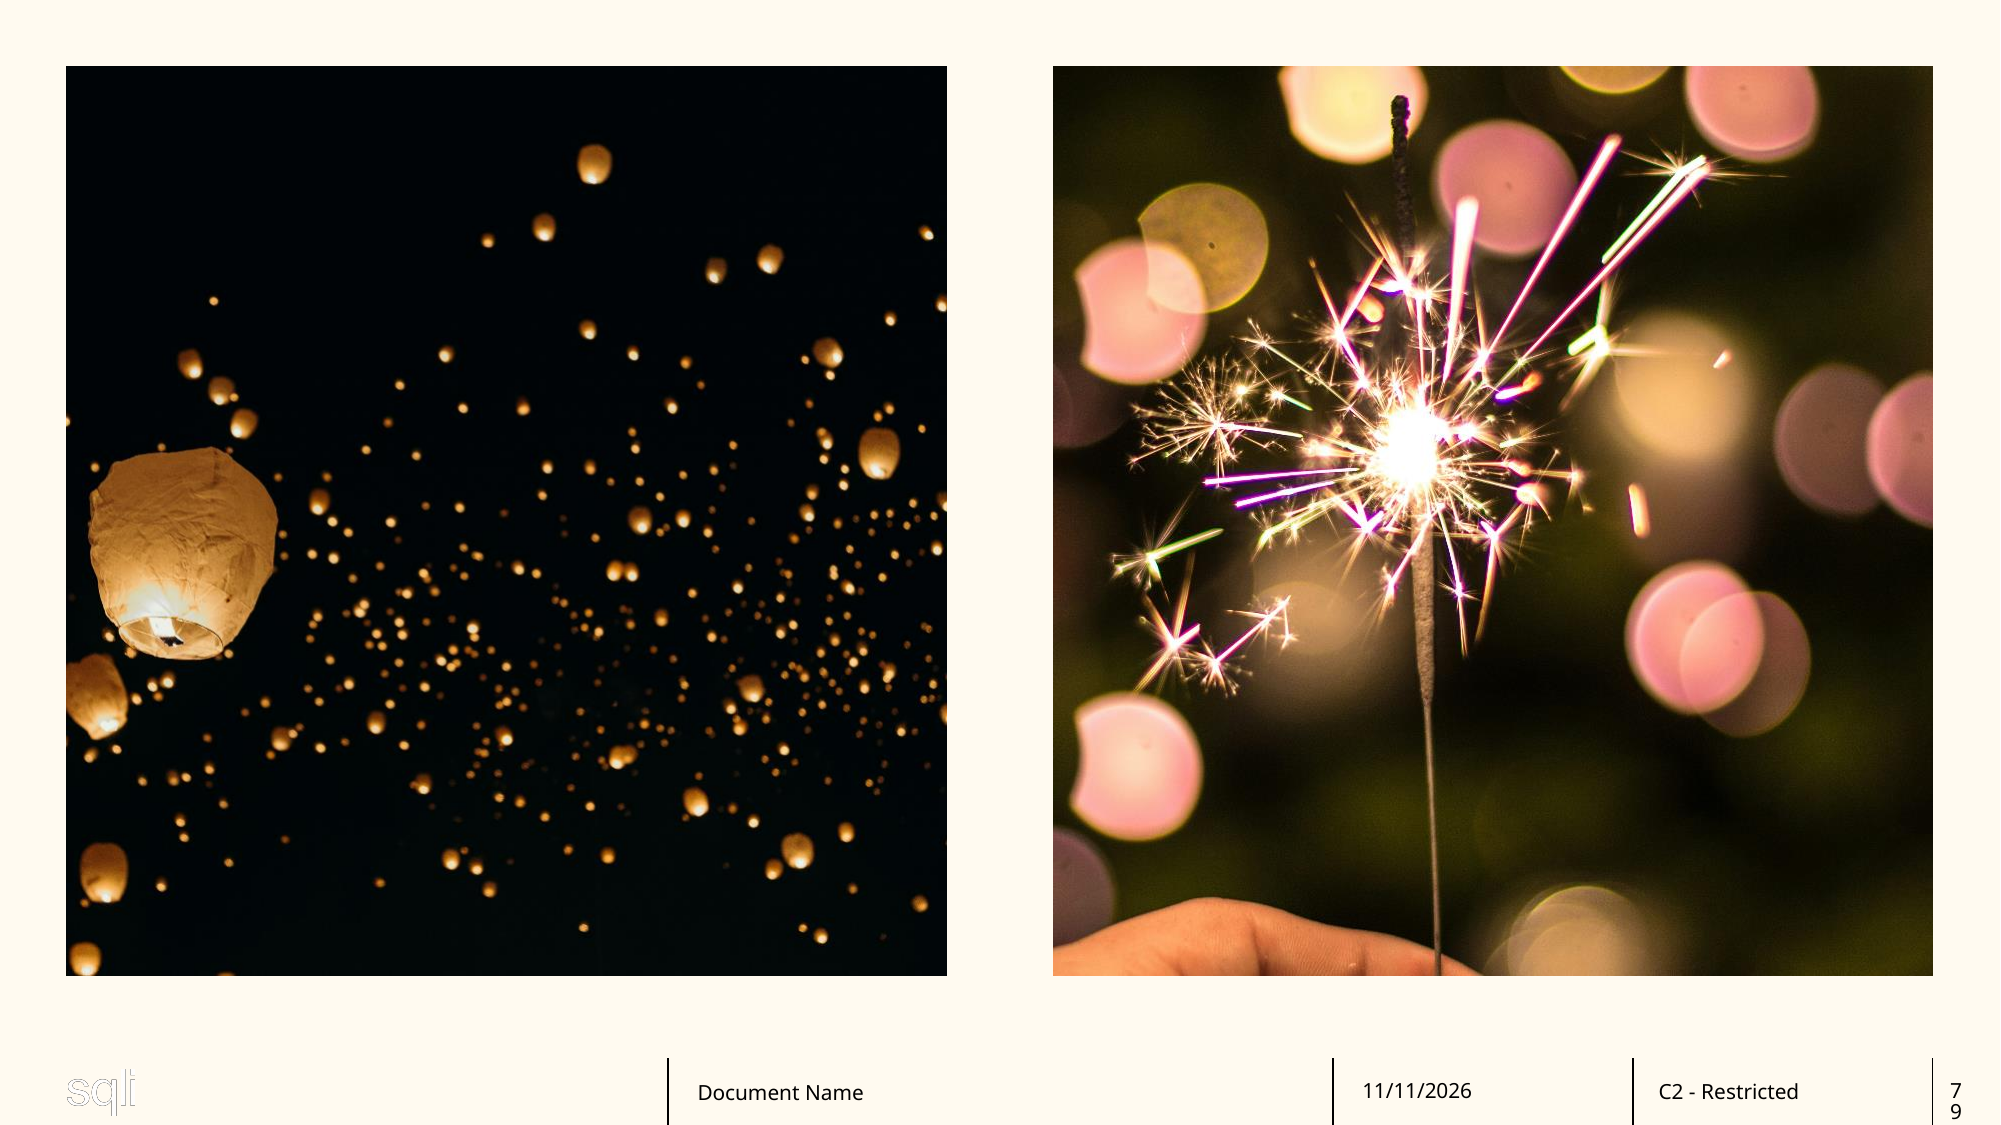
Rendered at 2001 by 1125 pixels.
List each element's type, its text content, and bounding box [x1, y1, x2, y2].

slide_number 79 [1932, 1058, 2000, 1125]
picture [1052, 66, 1934, 977]
picture [67, 1069, 135, 1116]
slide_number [1332, 1058, 1632, 1125]
picture [66, 66, 947, 977]
footer Document Name [667, 1058, 1332, 1125]
